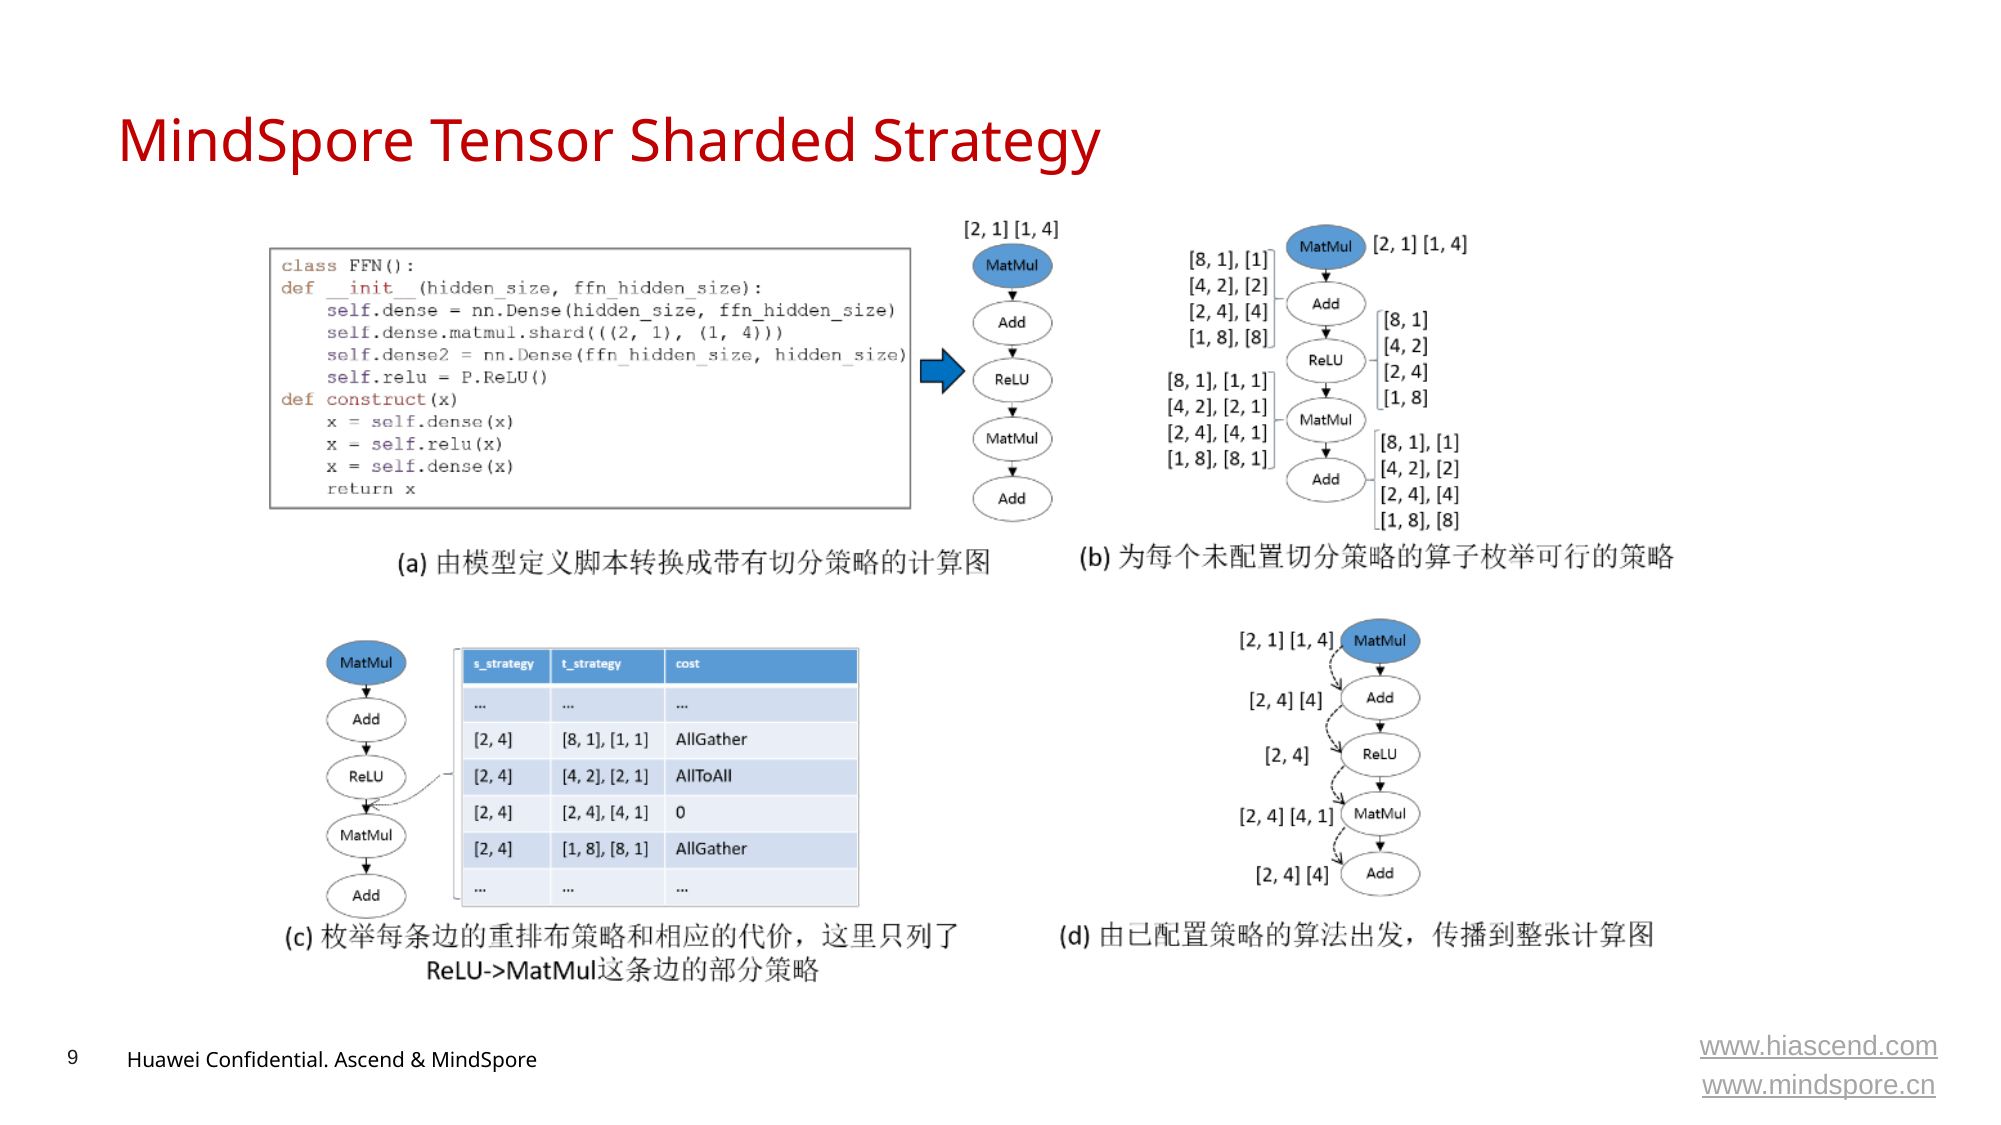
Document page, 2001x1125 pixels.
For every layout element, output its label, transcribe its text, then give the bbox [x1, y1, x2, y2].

title MindSpore Tensor Sharded Strategy [102, 90, 1901, 187]
picture [267, 207, 1692, 1004]
